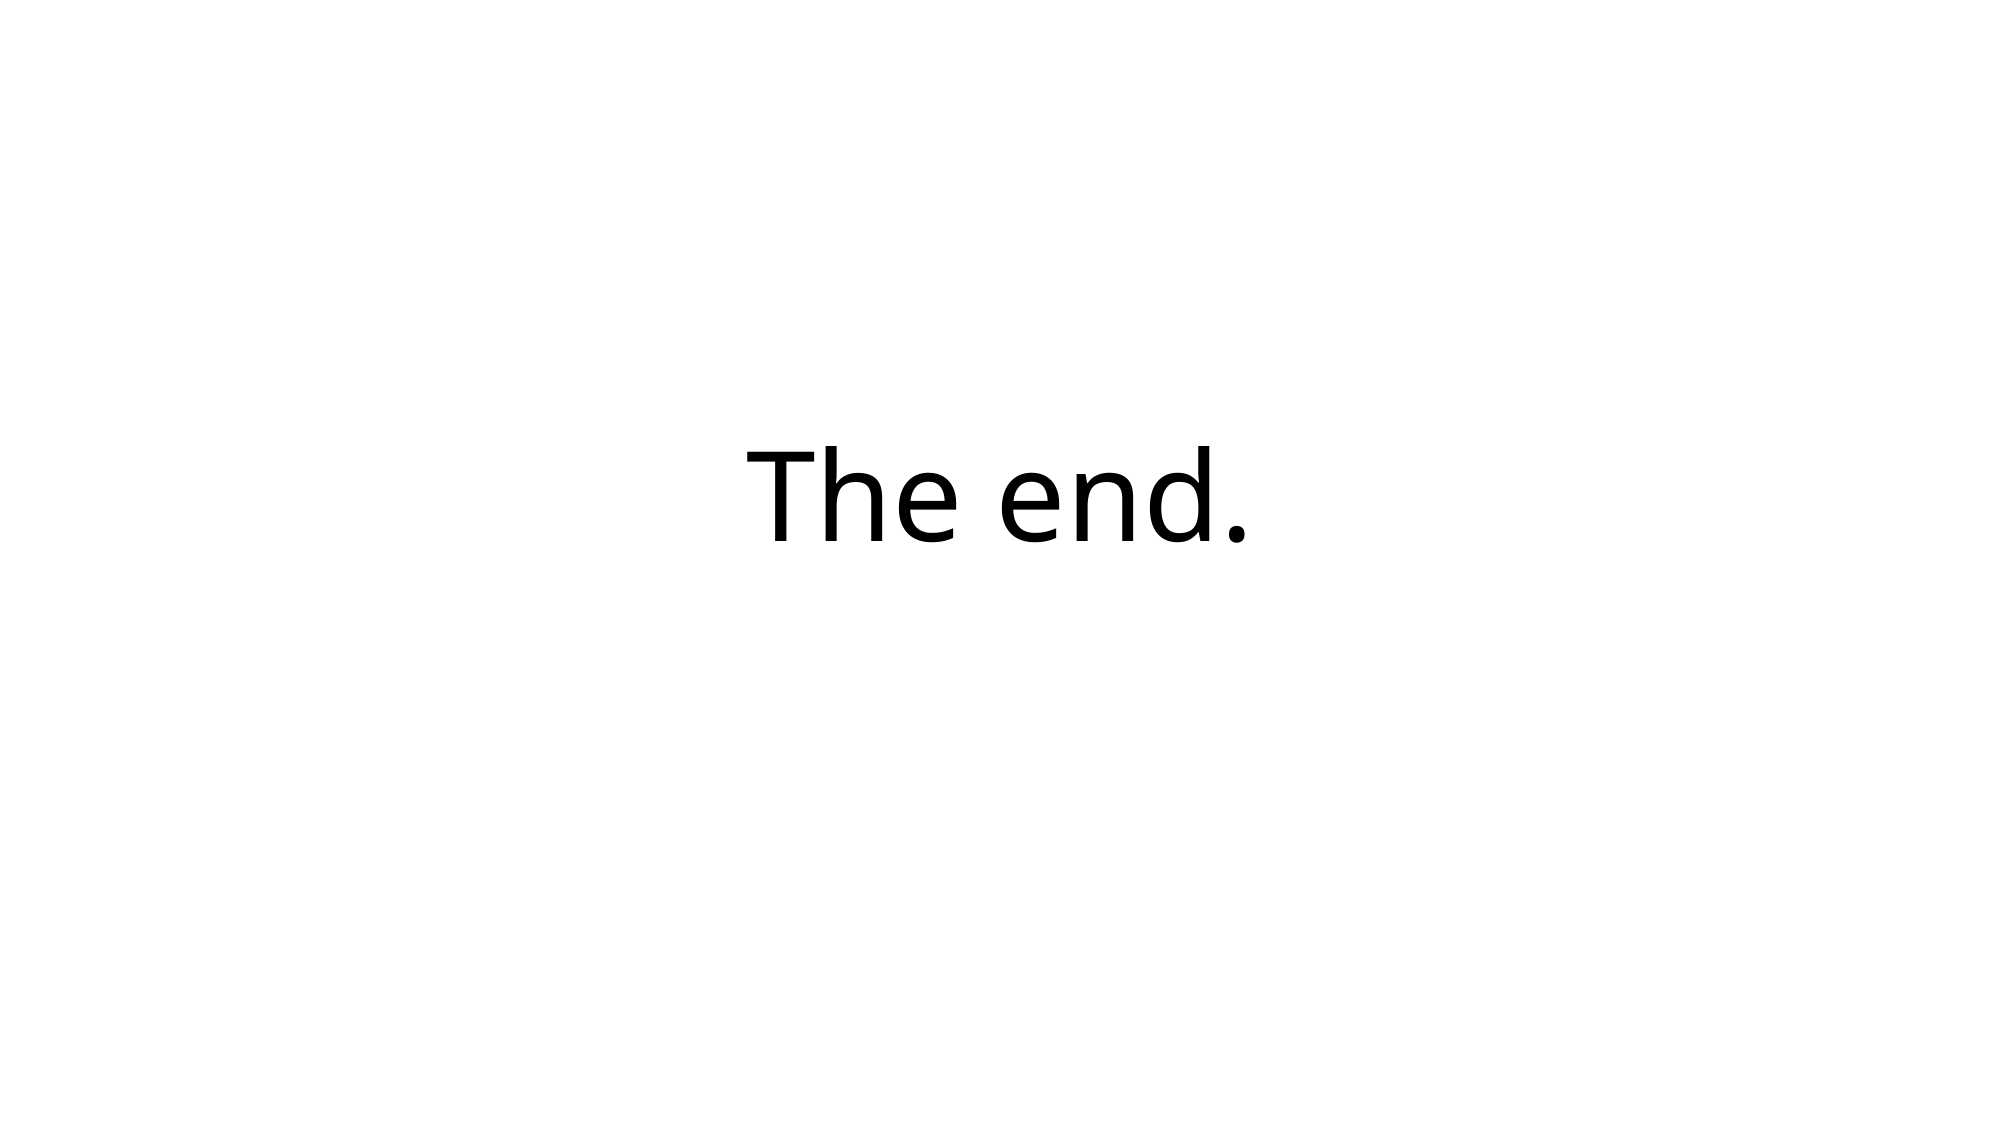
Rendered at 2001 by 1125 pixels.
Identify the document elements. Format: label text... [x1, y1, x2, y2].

title The end. [249, 184, 1750, 576]
